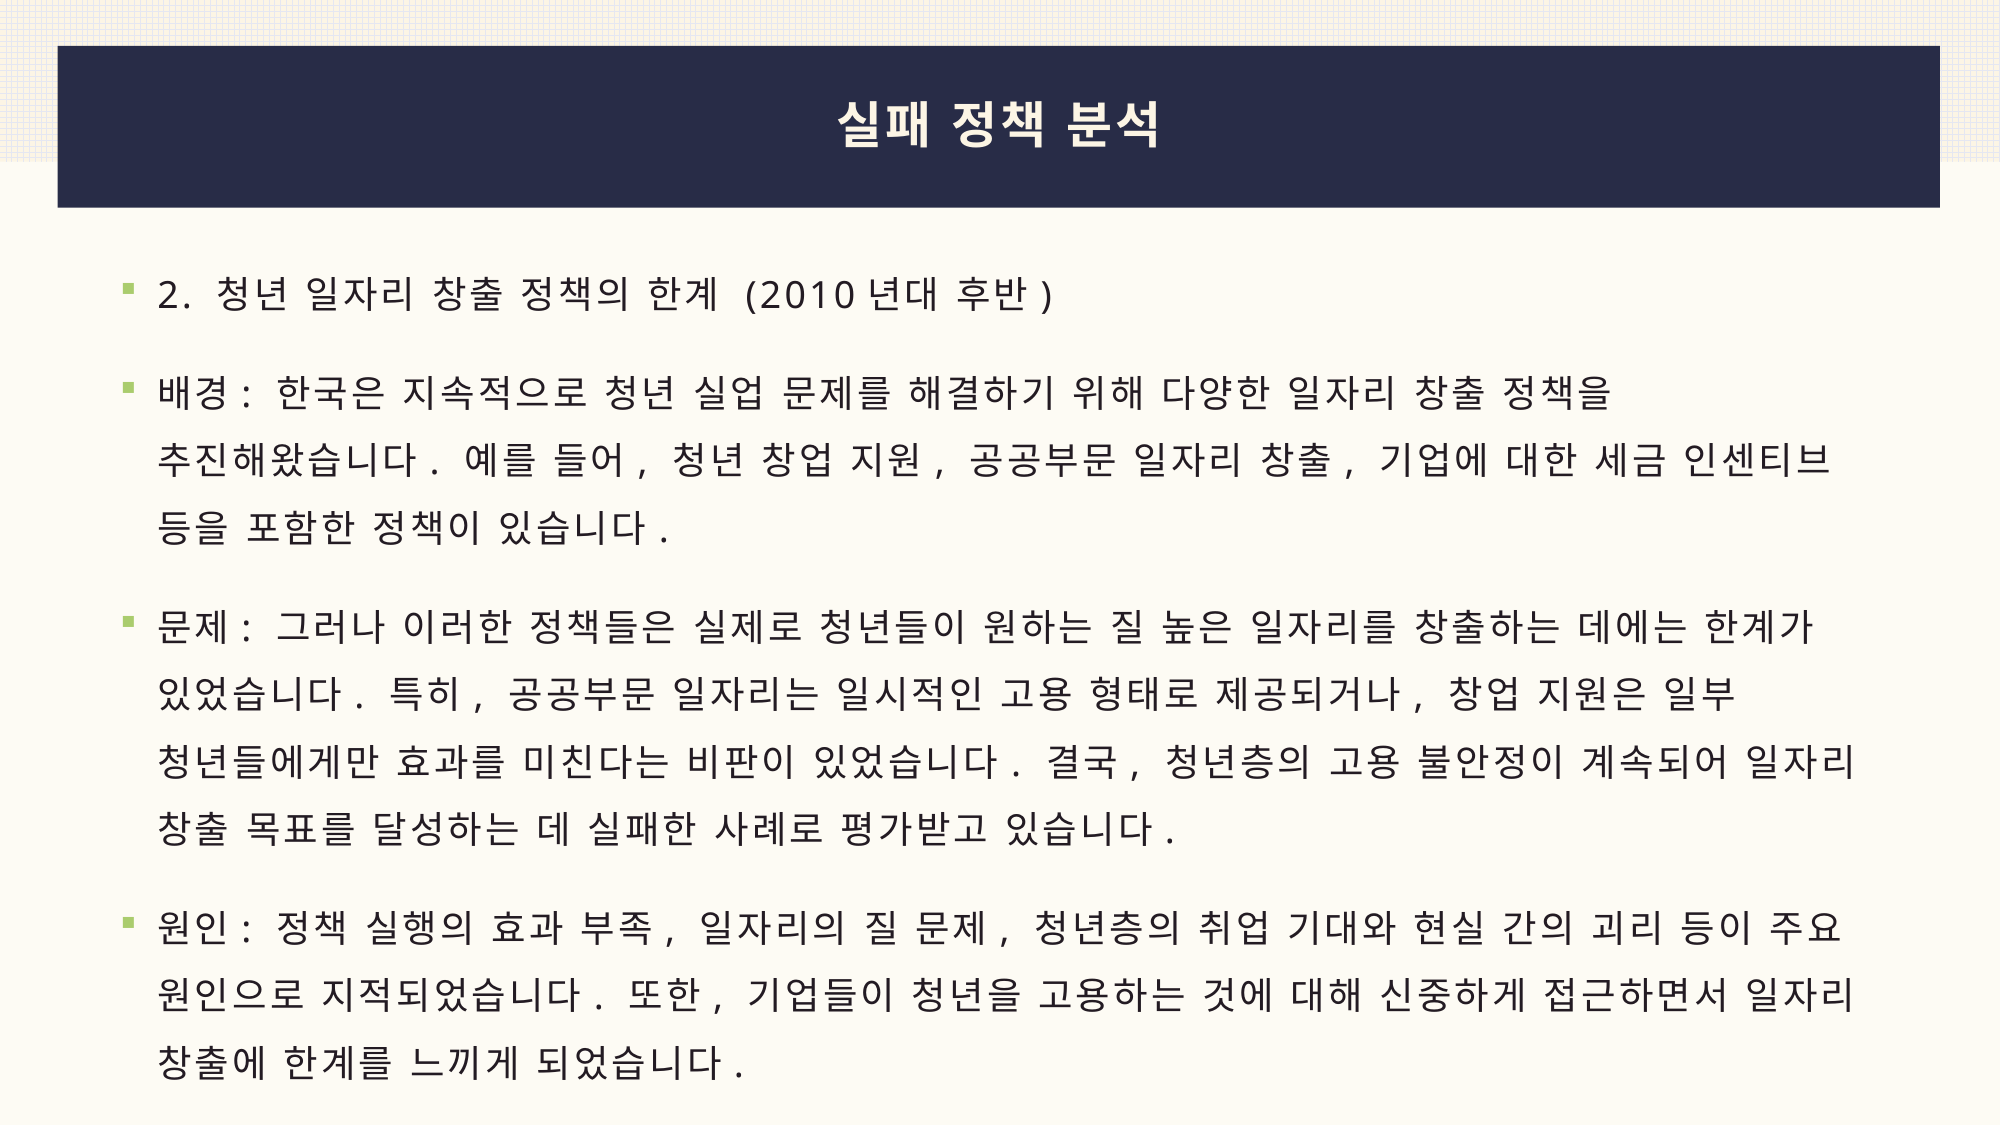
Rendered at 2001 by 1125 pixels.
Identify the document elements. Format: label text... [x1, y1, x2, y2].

title 실패 정책 분석 [104, 79, 1894, 176]
list 2. 청년 일자리 창출 정책의 한계 (2010년대 후반) 배경: 한국은 지속적으로 청년 실업 문제를 해결하기 위해 다양한 일자리 창출 정책을 추진해왔습니다. 예를 들어, 청년 창업 지원, 공공부문 일자리 창출, 기업에 대한 세금 인센티브 등을 포함한 정책이 있습니다. 문제: 그러나 이러한 정책들은 실제로 청년들이 원하는 질 높은 일자리를 창출하는 데에는 한계가 있었습니다. 특히, 공공부문 일자리는 일시적인 고용 형태로 제공되거나, 창업 지원은 일부 청년들에게만 효과를 미친다는 비판이 있었습니다. 결국, 청년층의 고용 불안정이 계속되어 일자리 창출 목표를 달성하는 데 실패한 사례로 평가받고 있습니다. 원인: 정책 실행의 효과 부족, 일자리의 질 문제, 청년층의 취업 기대와 현실 간의 괴리 등이 주요 원인으로 지적되었습니다. 또한, 기업들이 청년을 고용하는 것에 대해 신중하게 접근하면서 일자리 창출에 한계를 느끼게 되었습니다. [104, 241, 1894, 1014]
